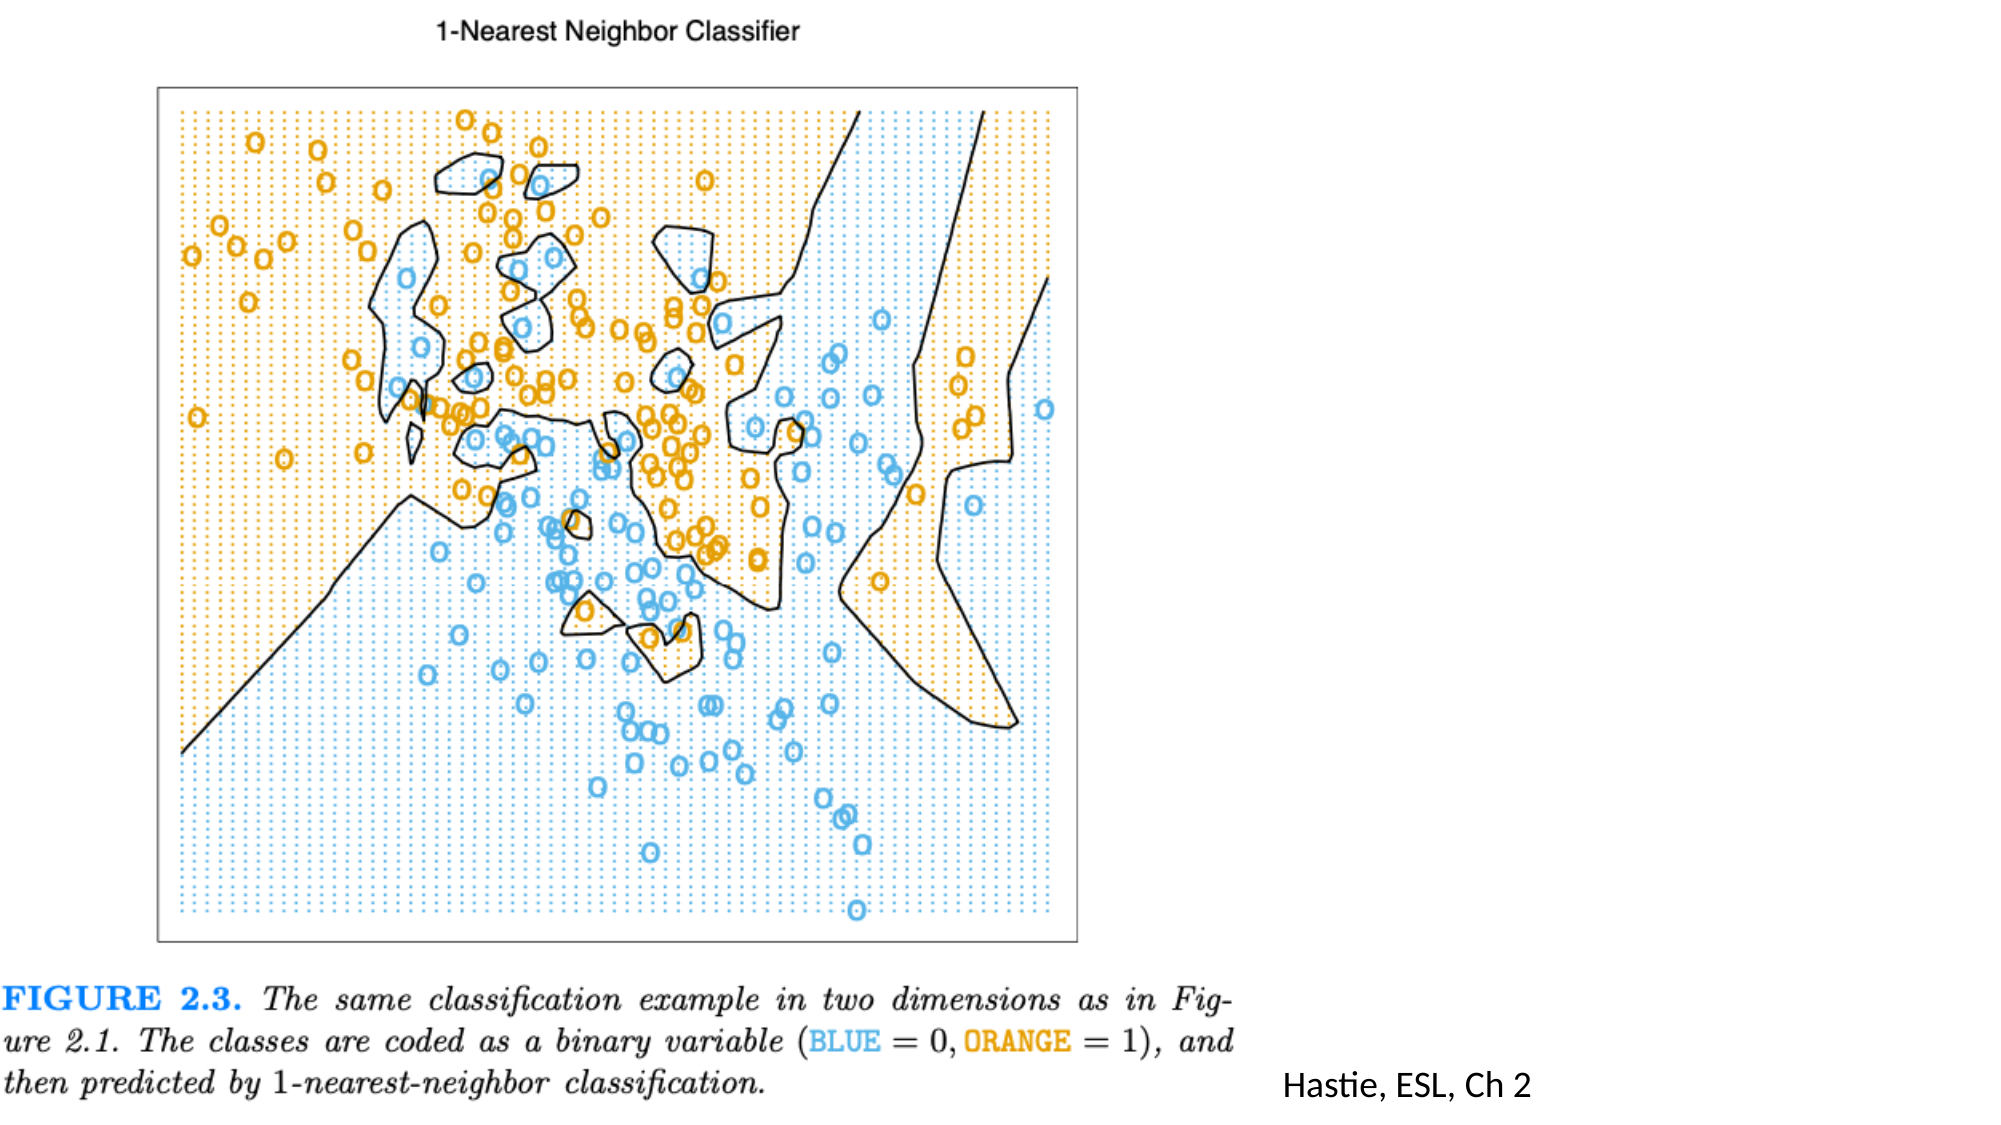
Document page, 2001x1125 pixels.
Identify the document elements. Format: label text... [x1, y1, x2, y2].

text_box Hastie, ESL, Ch 2 [1268, 1053, 1548, 1113]
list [0, 0, 1267, 1125]
